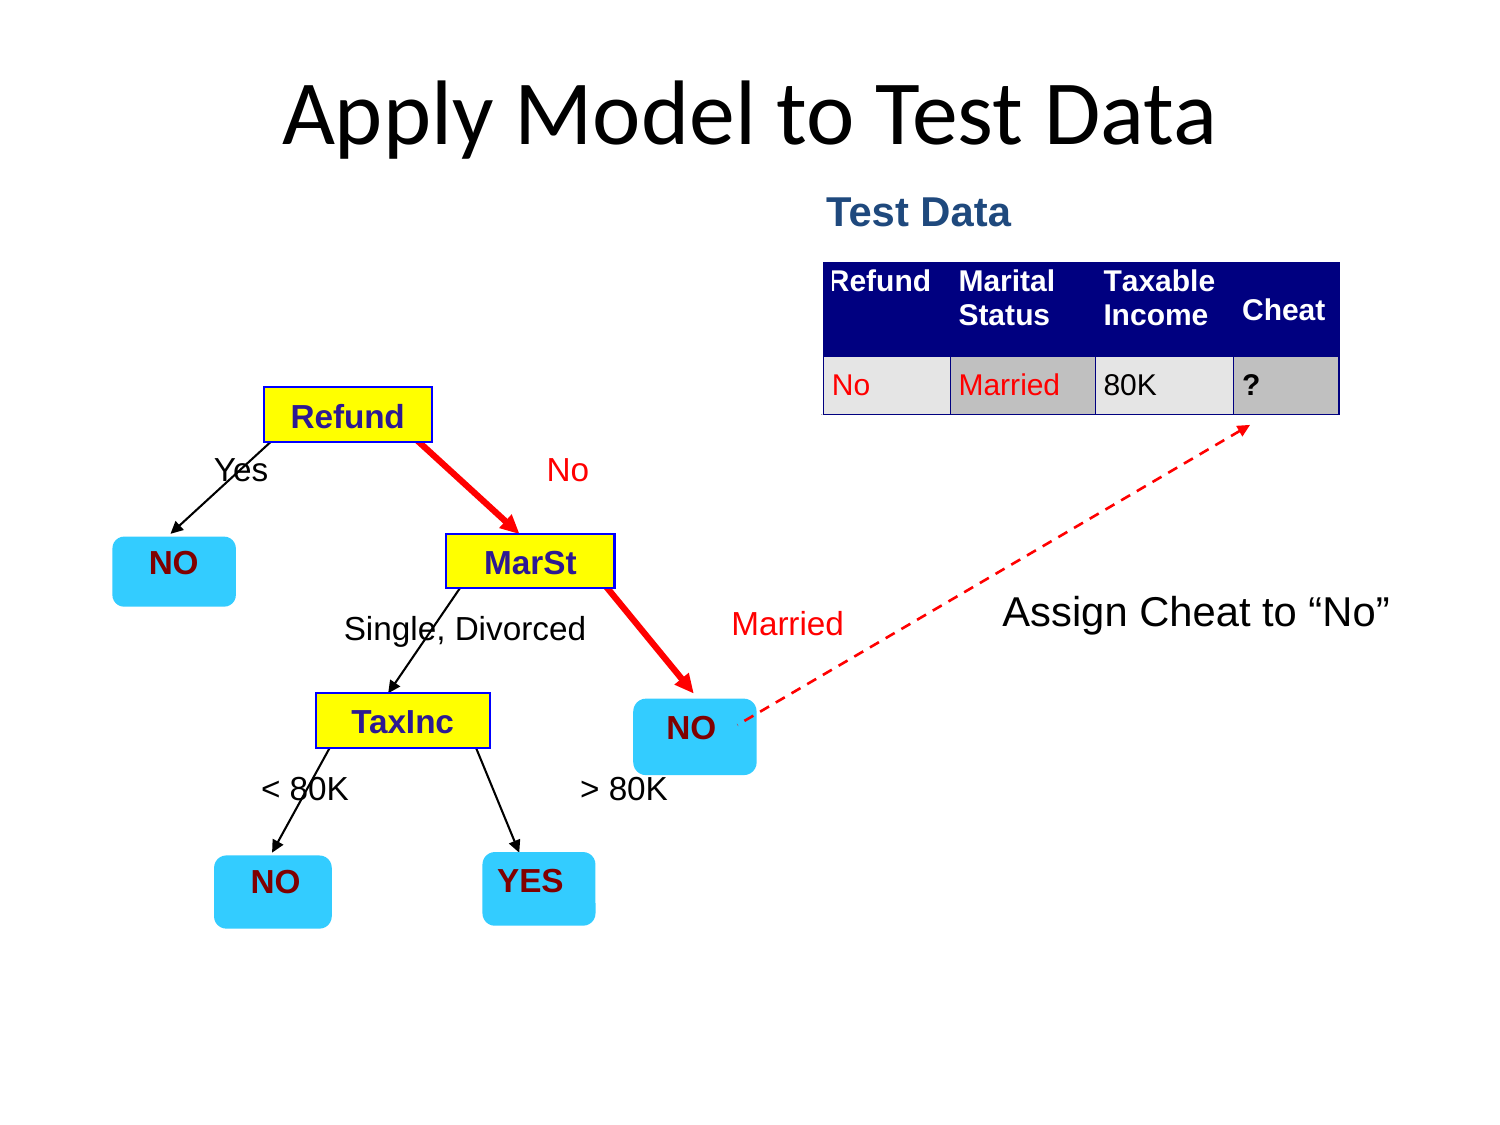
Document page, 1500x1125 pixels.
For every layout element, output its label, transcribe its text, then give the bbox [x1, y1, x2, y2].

text_box MarSt [446, 533, 615, 589]
text_box < 80K [133, 759, 364, 815]
text_box NO [595, 698, 788, 754]
text_box NO [179, 852, 372, 908]
text_box Assign Cheat to “No” [987, 587, 1425, 643]
text_box [112, 589, 236, 607]
title Apply Model to Test Data [75, 45, 1425, 233]
text_box [657, 650, 694, 694]
text_box Refund [263, 387, 432, 443]
text_box [170, 496, 212, 533]
text_box Yes [86, 440, 284, 496]
text_box [503, 815, 521, 852]
text_box Single, Divorced [216, 600, 602, 655]
text_box Married [604, 594, 869, 650]
text_box [633, 754, 757, 776]
text_box [214, 908, 332, 929]
text_box [388, 655, 415, 693]
text_box NO [77, 533, 270, 589]
text_box YES [468, 852, 593, 907]
text_box [272, 815, 293, 852]
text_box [812, 262, 1362, 449]
text_box Test Data [787, 187, 1050, 243]
text_box > 80K [452, 759, 683, 815]
text_box [477, 496, 519, 533]
text_box TaxInc [315, 693, 490, 748]
text_box [482, 857, 596, 926]
text_box No [419, 440, 604, 496]
